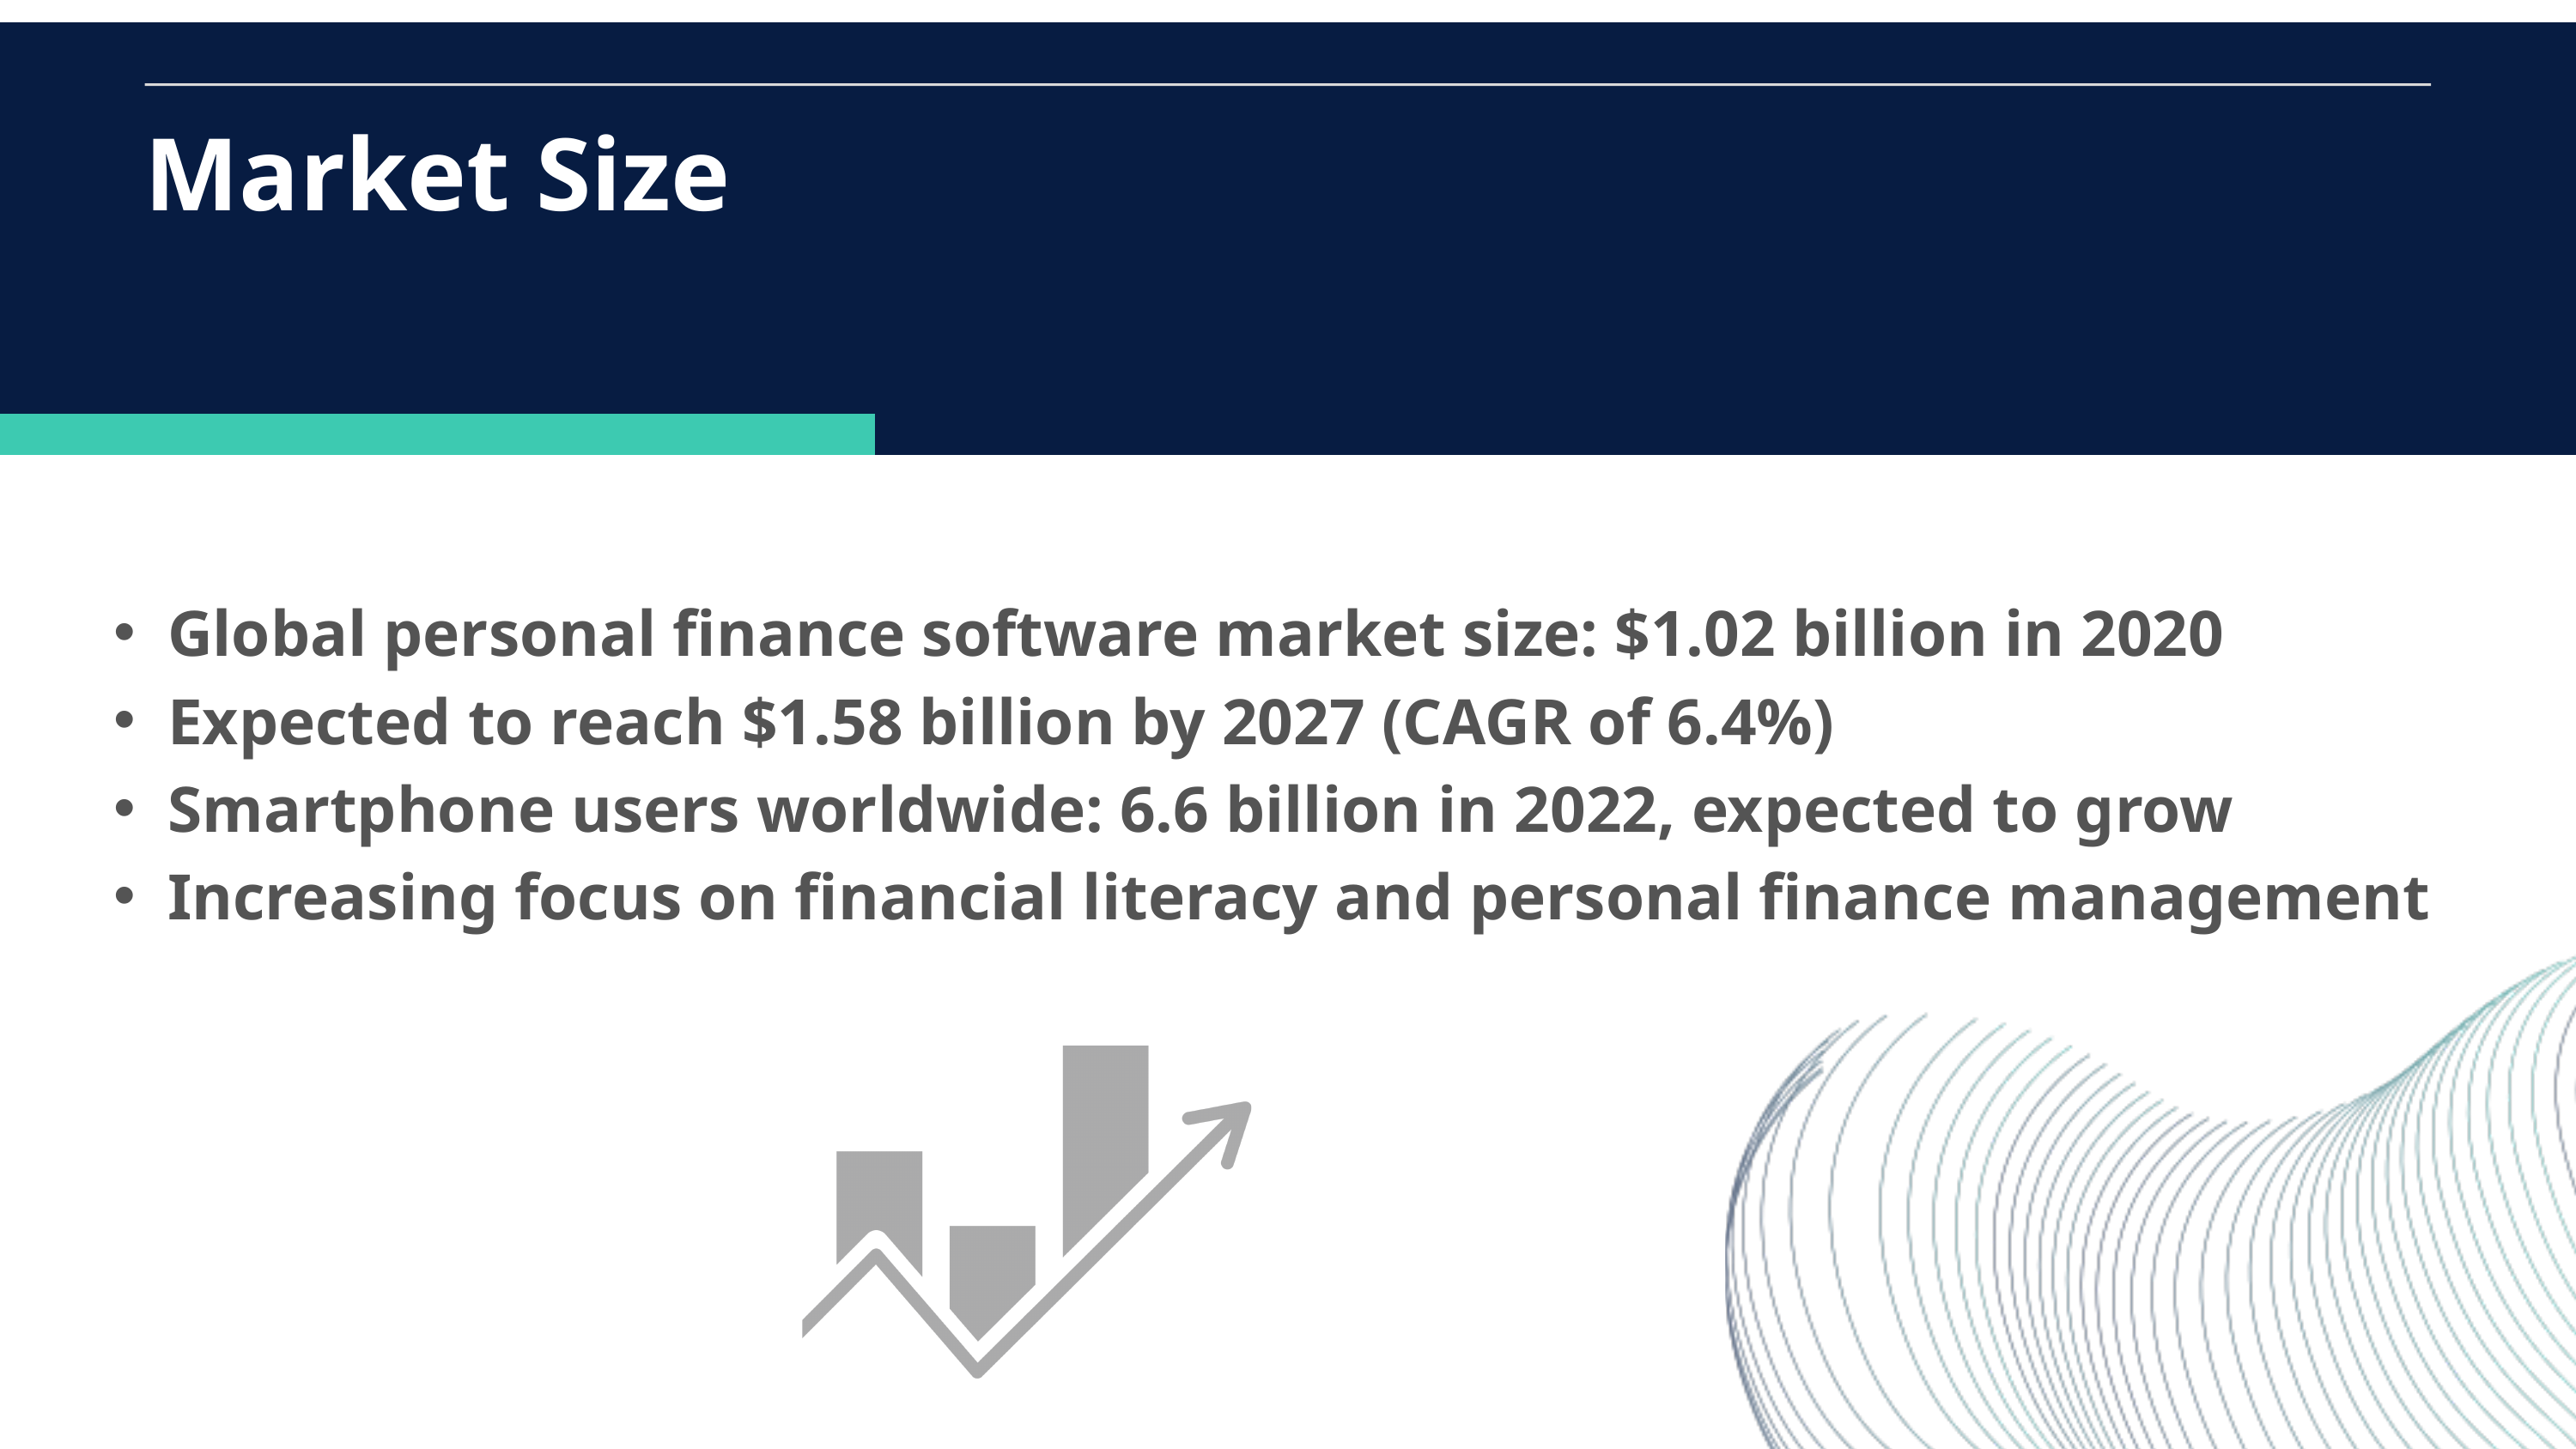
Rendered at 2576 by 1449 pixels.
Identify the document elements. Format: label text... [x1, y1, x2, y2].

text_box [802, 1046, 1252, 1379]
text_box Global personal finance software market size: $1.02 billion in 2020 Expected to reach $1.58 billion by 2027 (CAGR of 6.4%) Smartphone users worldwide: 6.6 billion in 2022, expected to grow Increasing focus on financial literacy and personal finance management [60, 581, 2576, 1021]
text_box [0, 21, 2576, 456]
text_box [1725, 1021, 2576, 1449]
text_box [0, 414, 876, 455]
